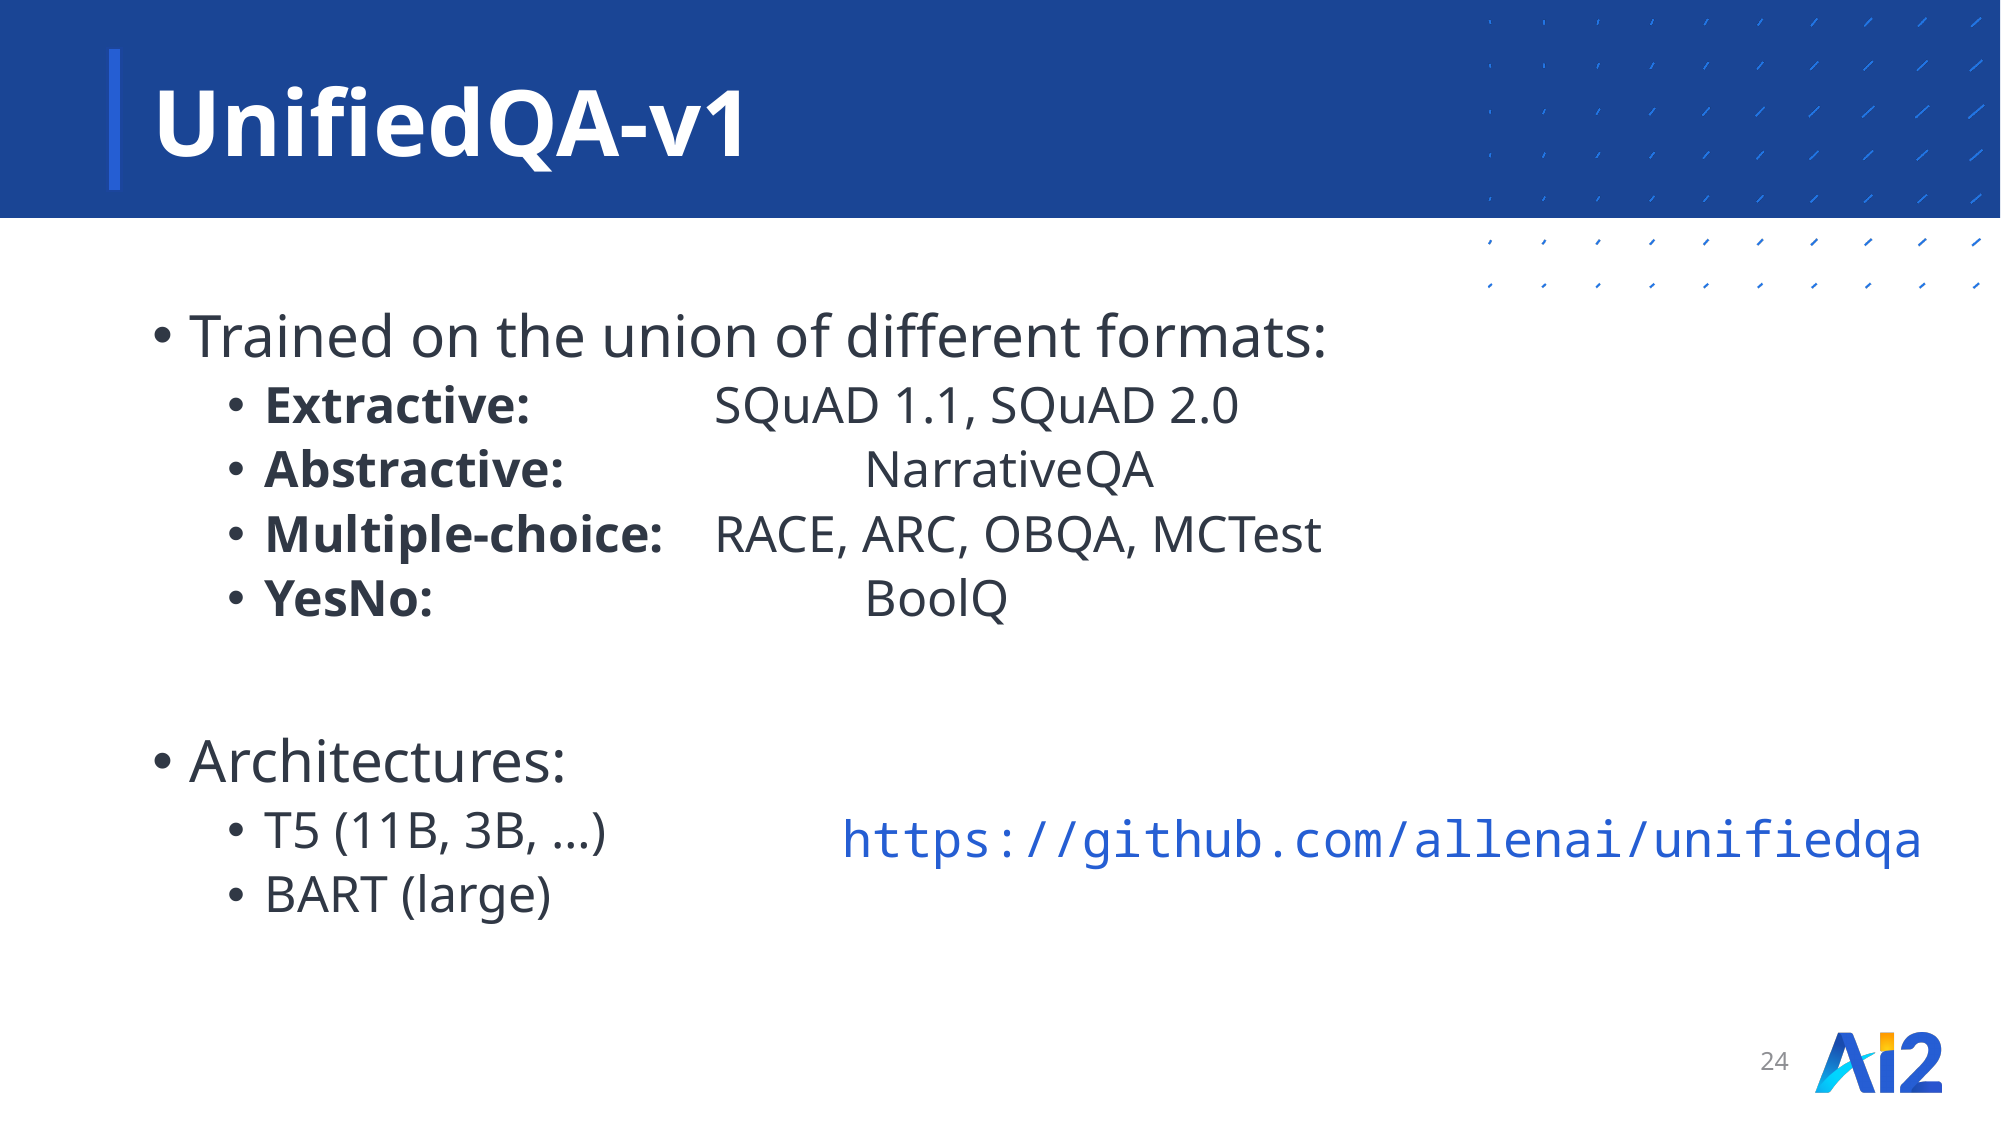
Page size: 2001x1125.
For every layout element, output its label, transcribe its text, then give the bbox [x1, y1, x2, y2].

picture [1815, 1032, 1942, 1093]
picture [1487, 0, 2000, 289]
text_box https://github.com/allenai/unifiedqa [828, 800, 1938, 876]
slide_number 24 [1716, 1032, 1804, 1093]
title UnifiedQA-v1 [137, 47, 1863, 206]
list Trained on the union of different formats: Extractive: SQuAD 1.1, SQuAD 2.0 Abstractive: NarrativeQA Multiple-choice: RACE, ARC, OBQA, MCTest YesNo: BoolQ Architectures: T5 (11B, 3B, …) BART (large) [137, 299, 1863, 1014]
